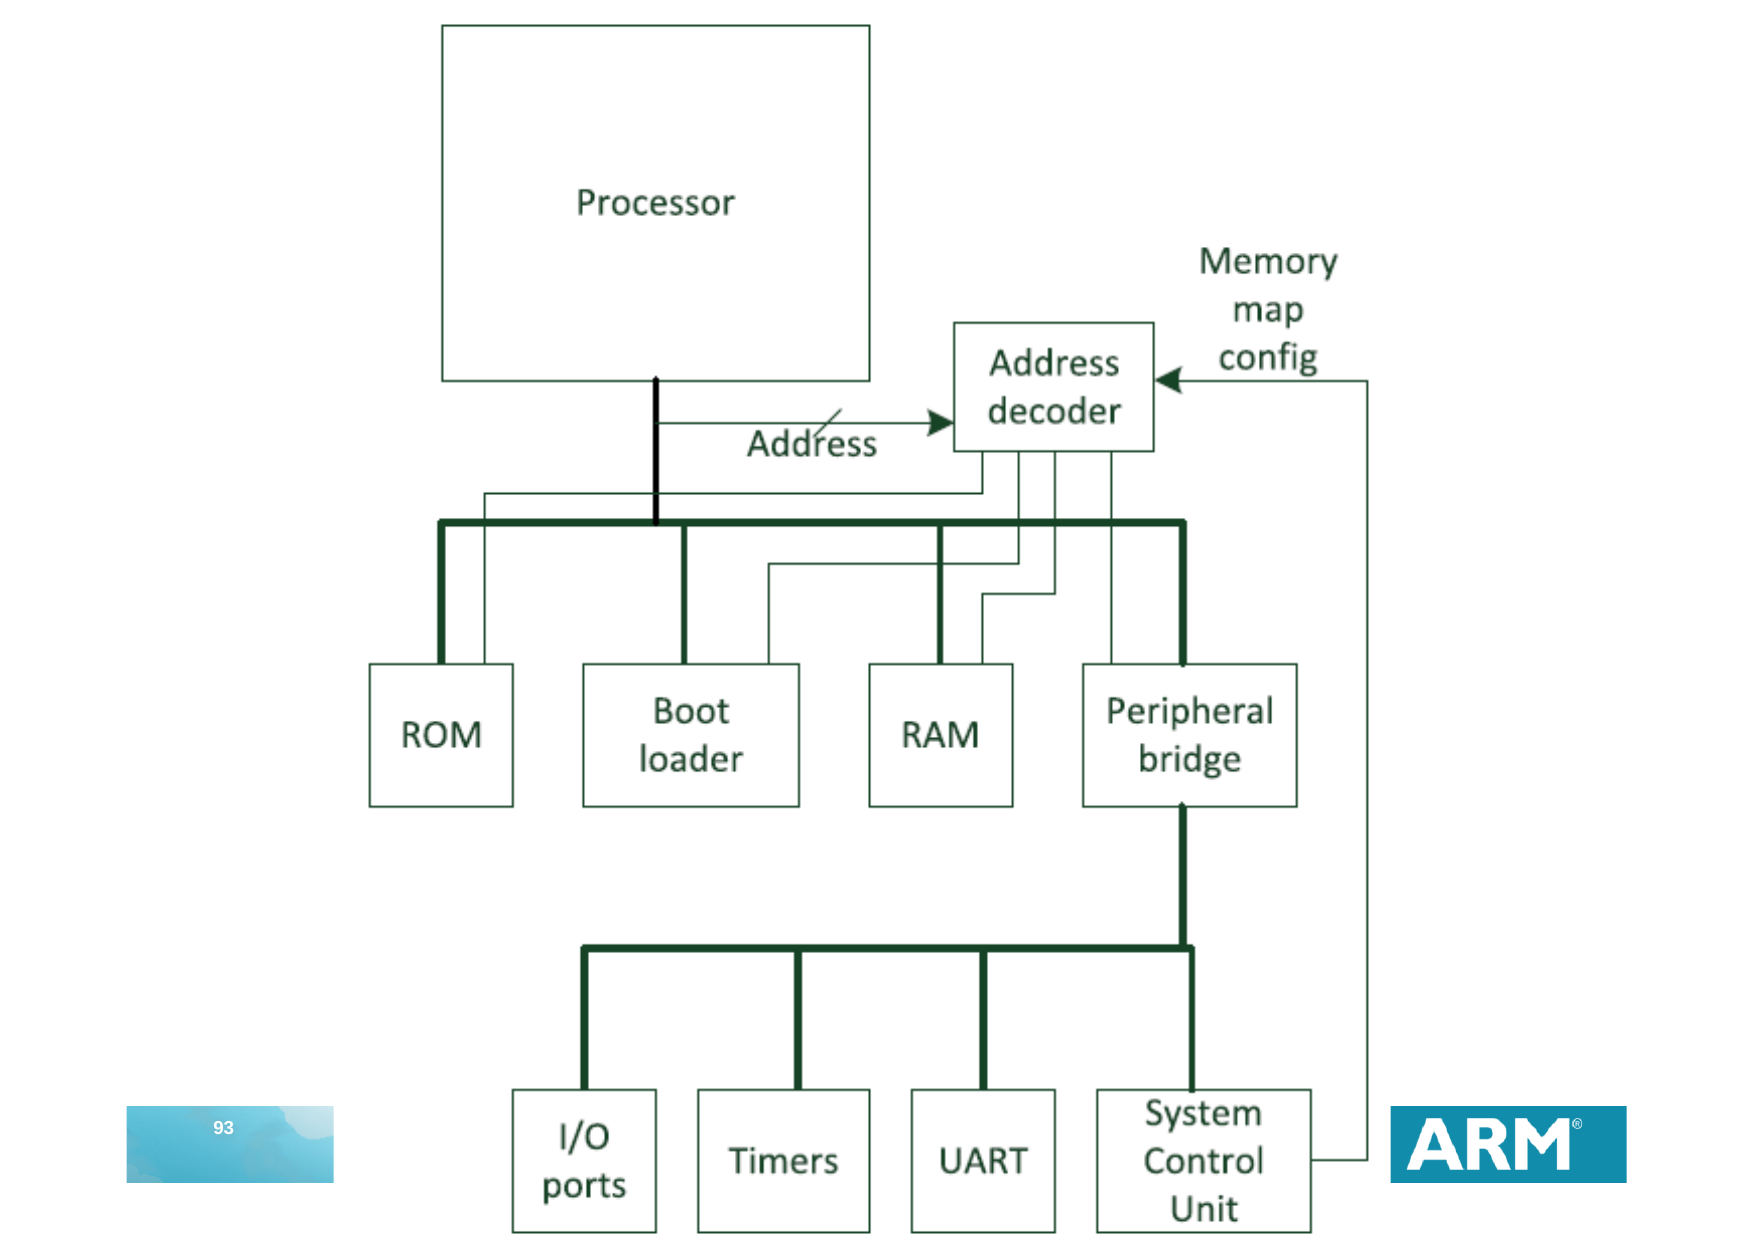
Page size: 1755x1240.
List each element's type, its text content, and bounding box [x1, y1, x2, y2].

picture [126, 17, 1627, 1240]
slide_number 93 [198, 1115, 275, 1176]
